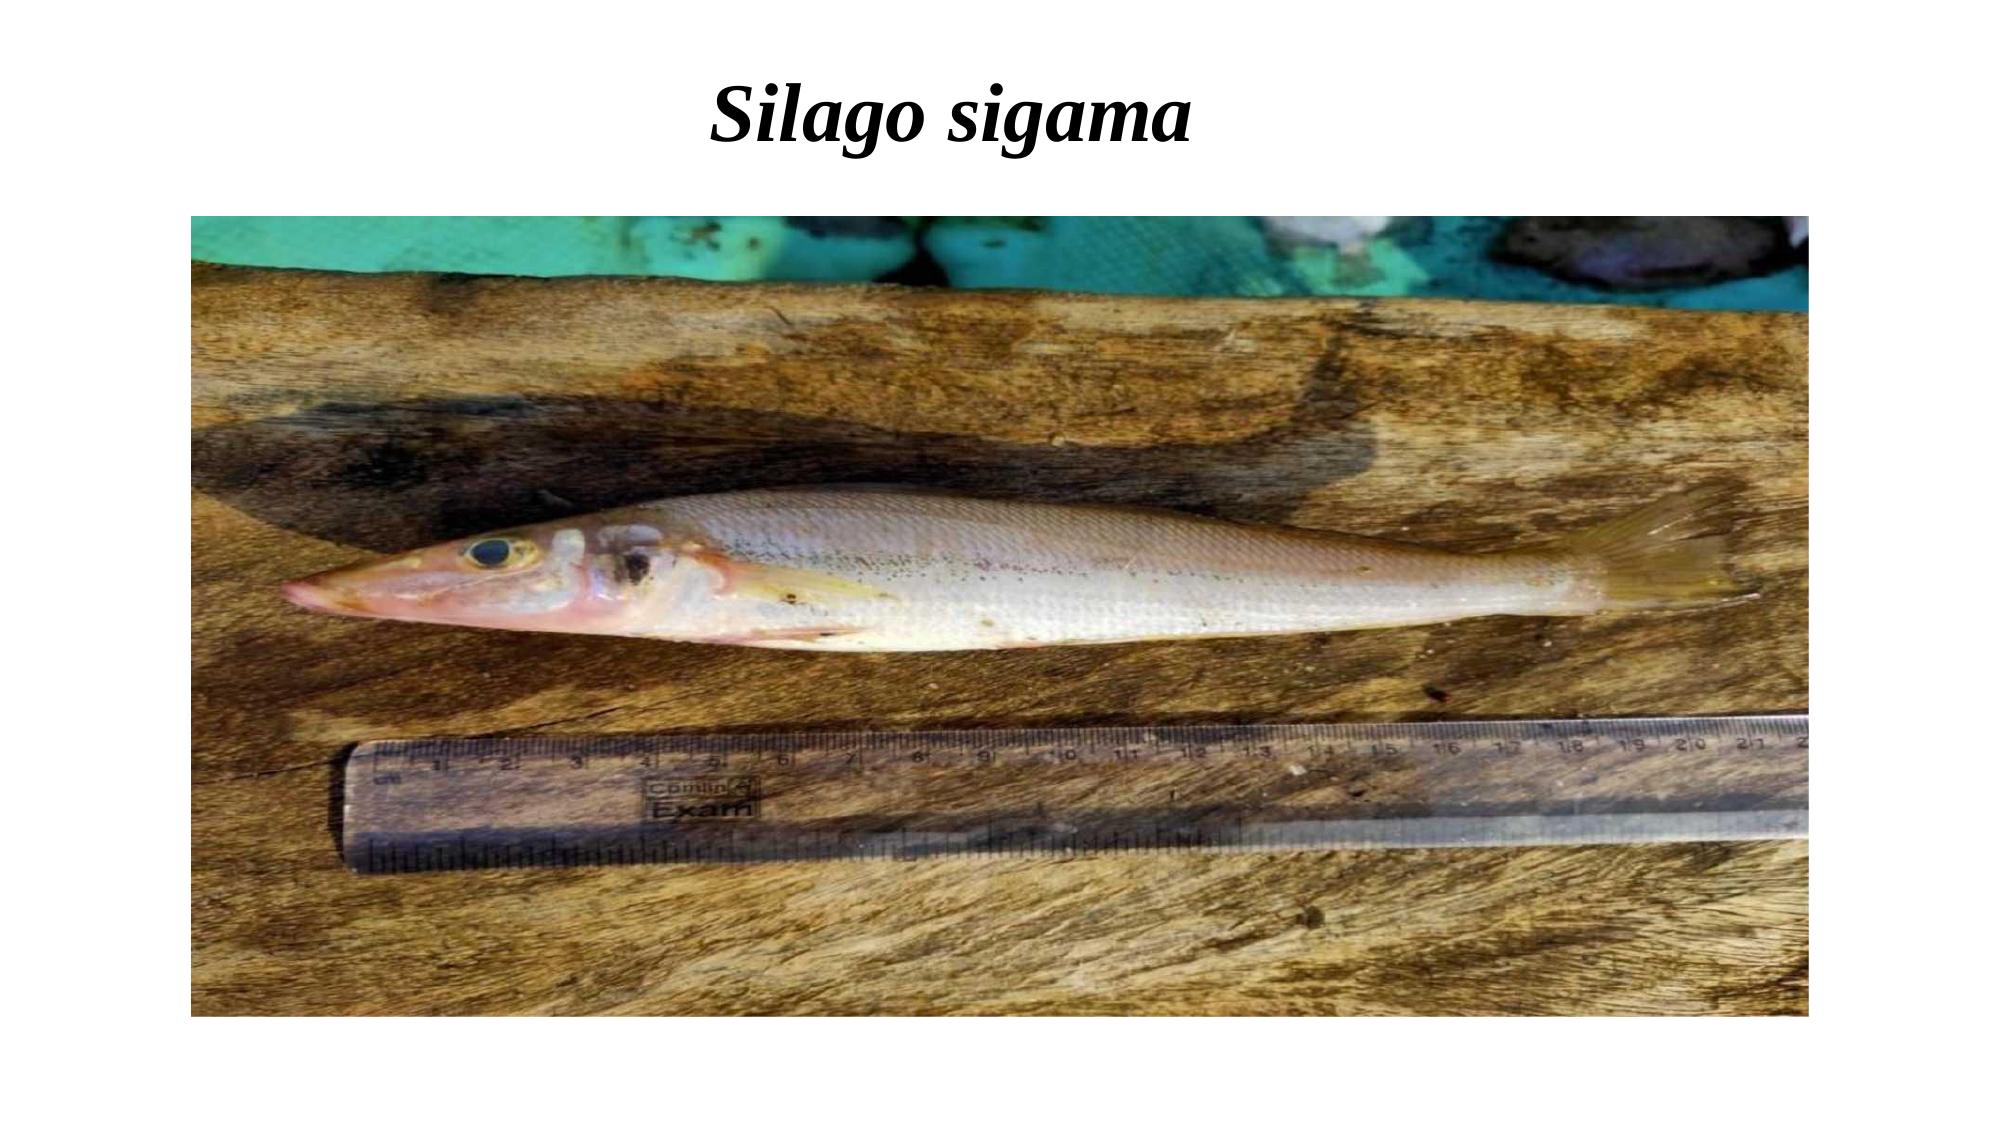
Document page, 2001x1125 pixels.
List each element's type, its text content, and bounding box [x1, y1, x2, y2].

picture [191, 216, 1809, 1017]
text_box Silago sigama [709, 57, 1000, 108]
